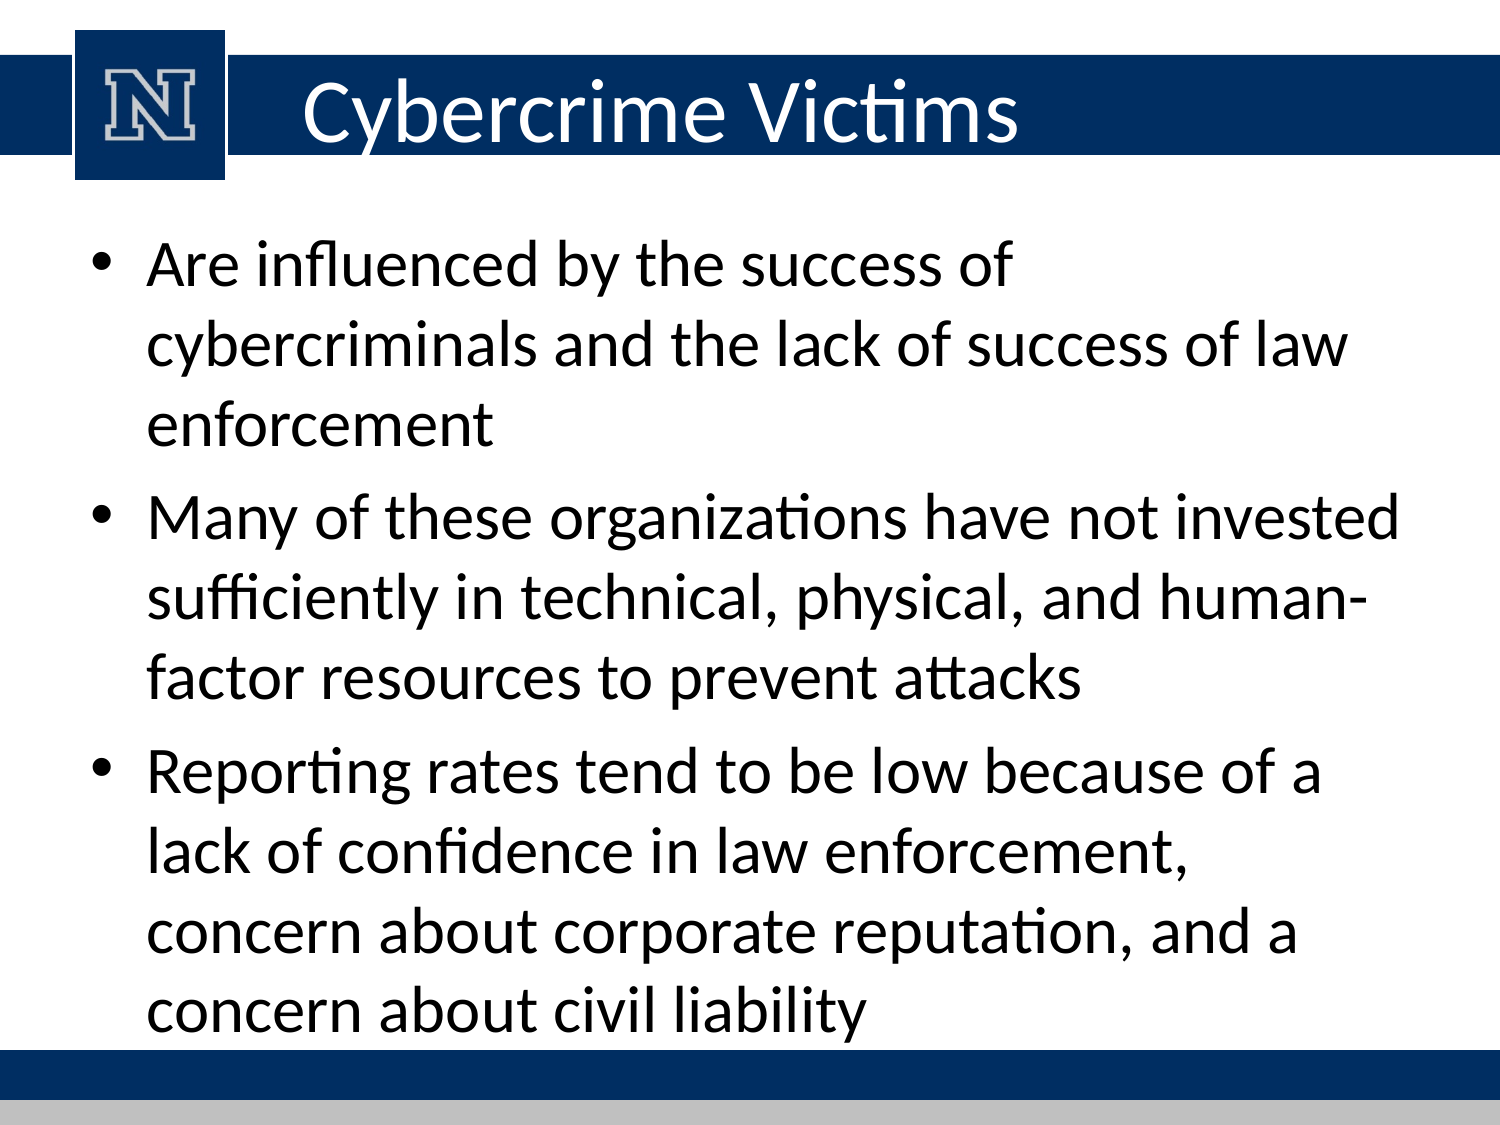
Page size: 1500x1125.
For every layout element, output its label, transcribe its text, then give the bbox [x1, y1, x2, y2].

title Cybercrime Victims [287, 12, 1475, 200]
list Are influenced by the success of cybercriminals and the lack of success of law enforcement Many of these organizations have not invested sufficiently in technical, physical, and human-factor resources to prevent attacks Reporting rates tend to be low because of a lack of confidence in law enforcement, concern about corporate reputation, and a concern about civil liability [75, 212, 1425, 1005]
picture [75, 30, 225, 180]
